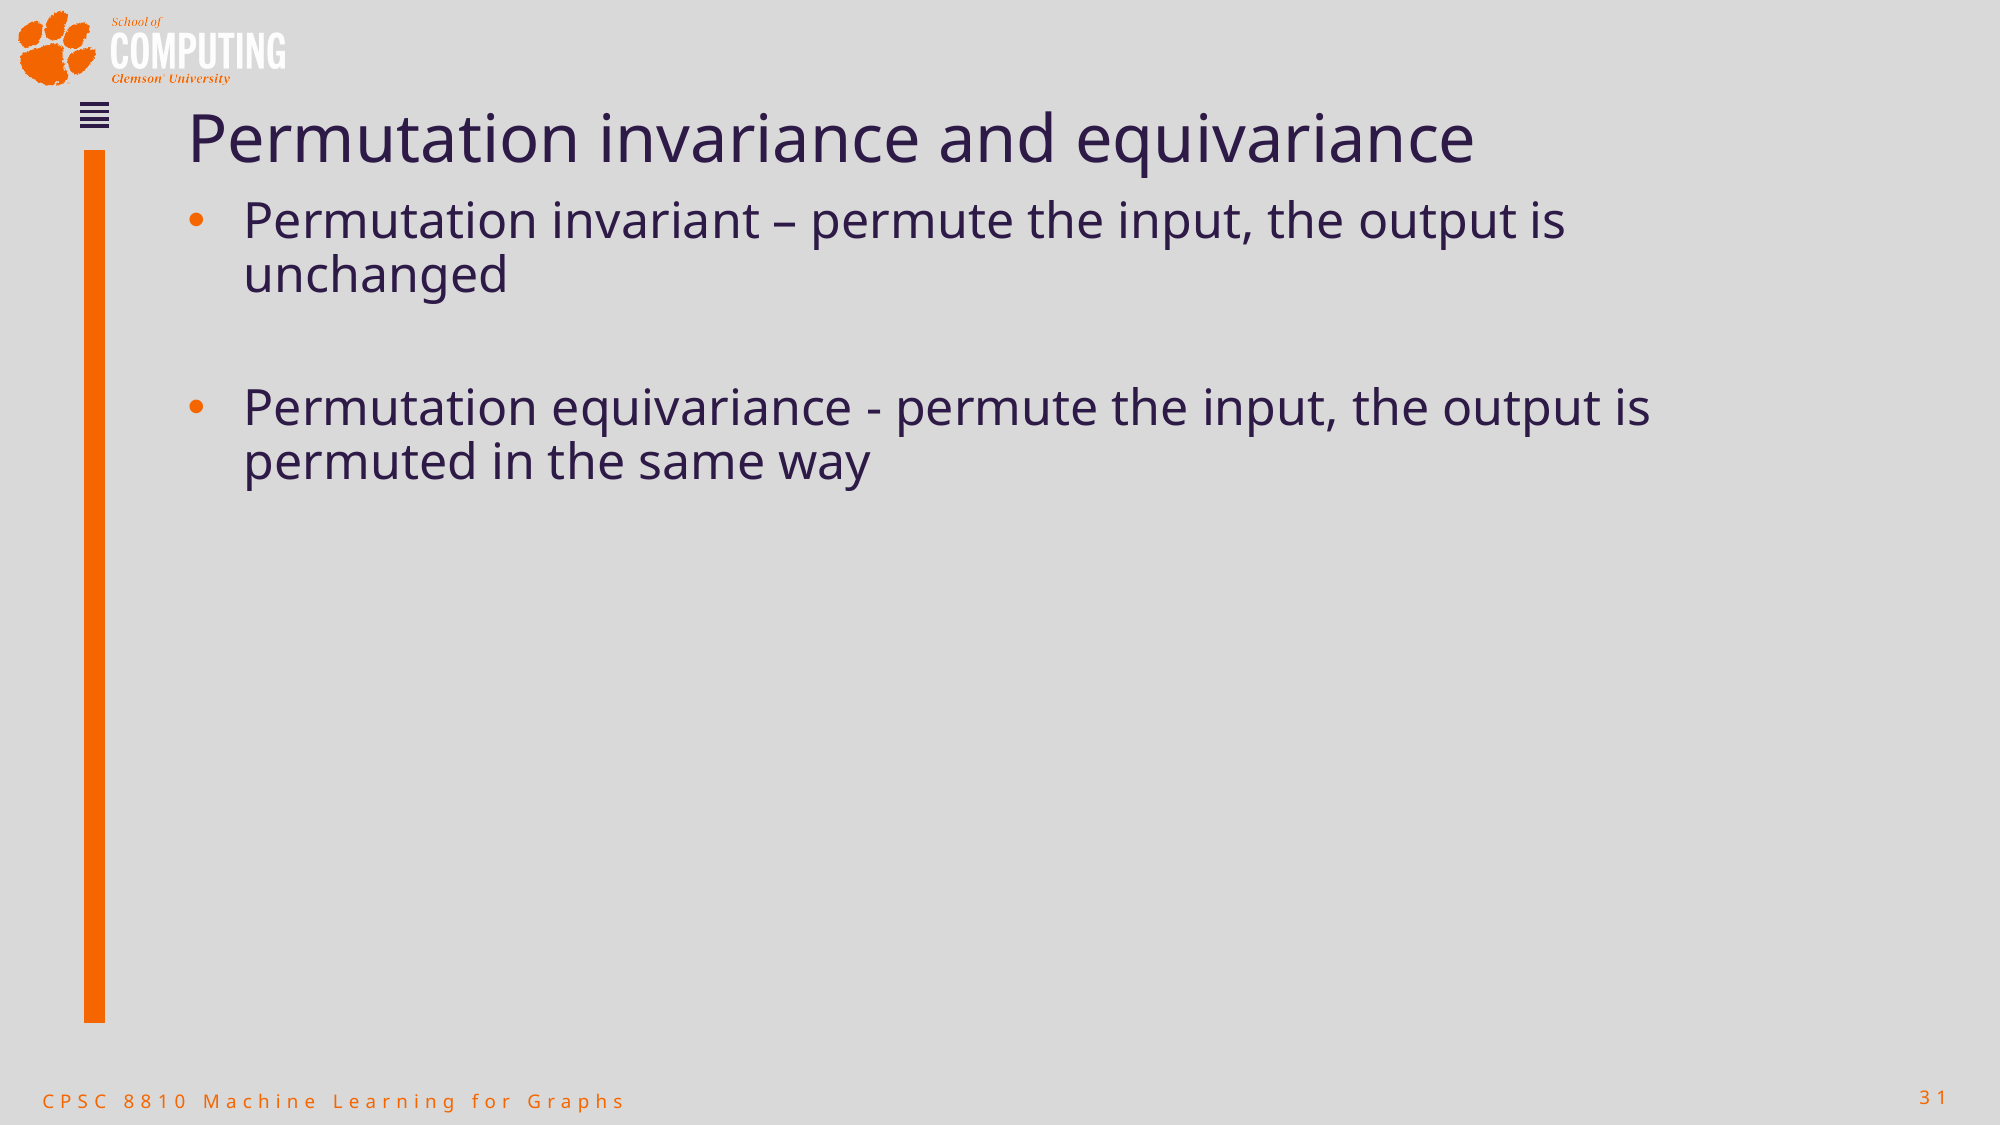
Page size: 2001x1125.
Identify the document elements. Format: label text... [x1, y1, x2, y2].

title Permutation invariance and equivariance [187, 104, 1913, 178]
picture [18, 10, 285, 86]
